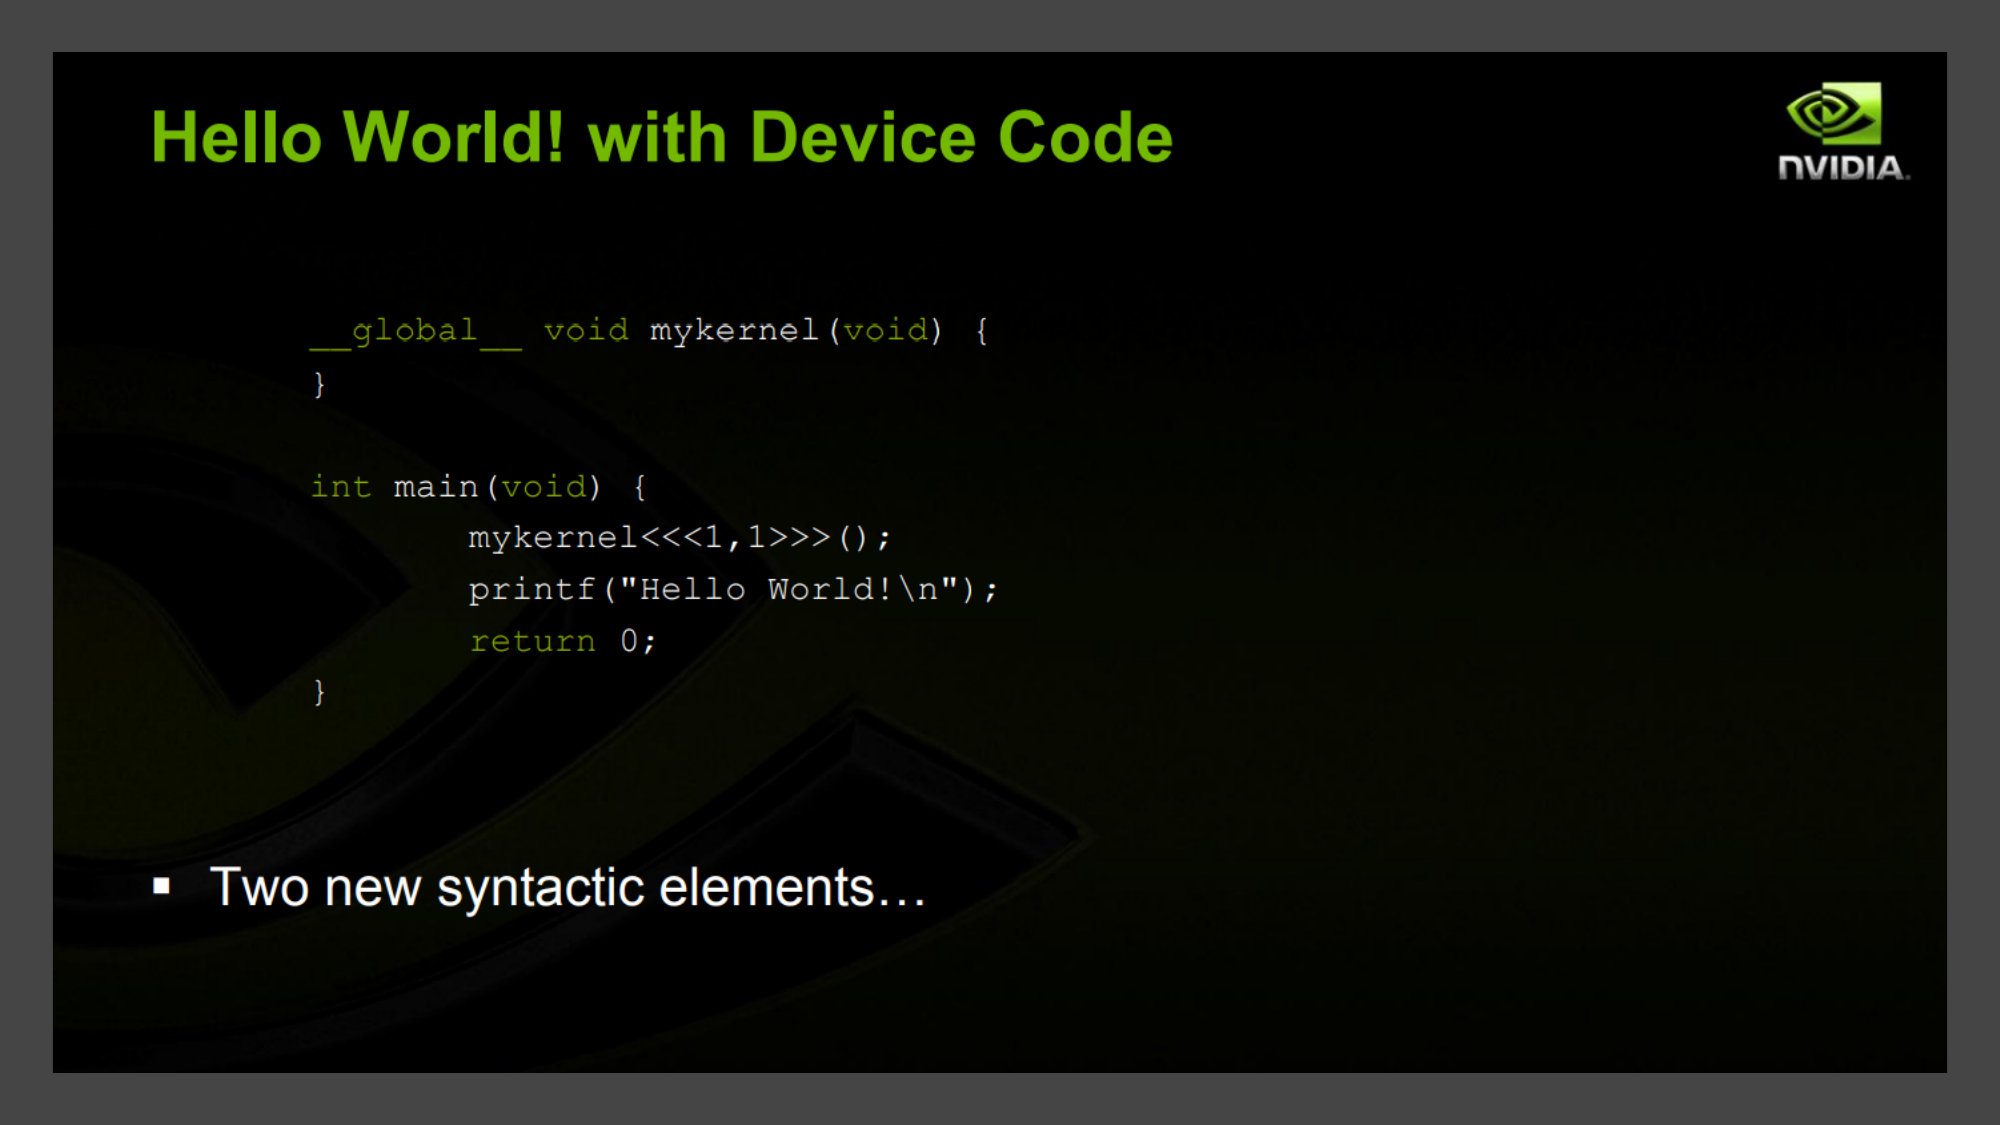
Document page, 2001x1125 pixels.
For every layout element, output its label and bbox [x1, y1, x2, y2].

picture [52, 52, 1948, 1073]
